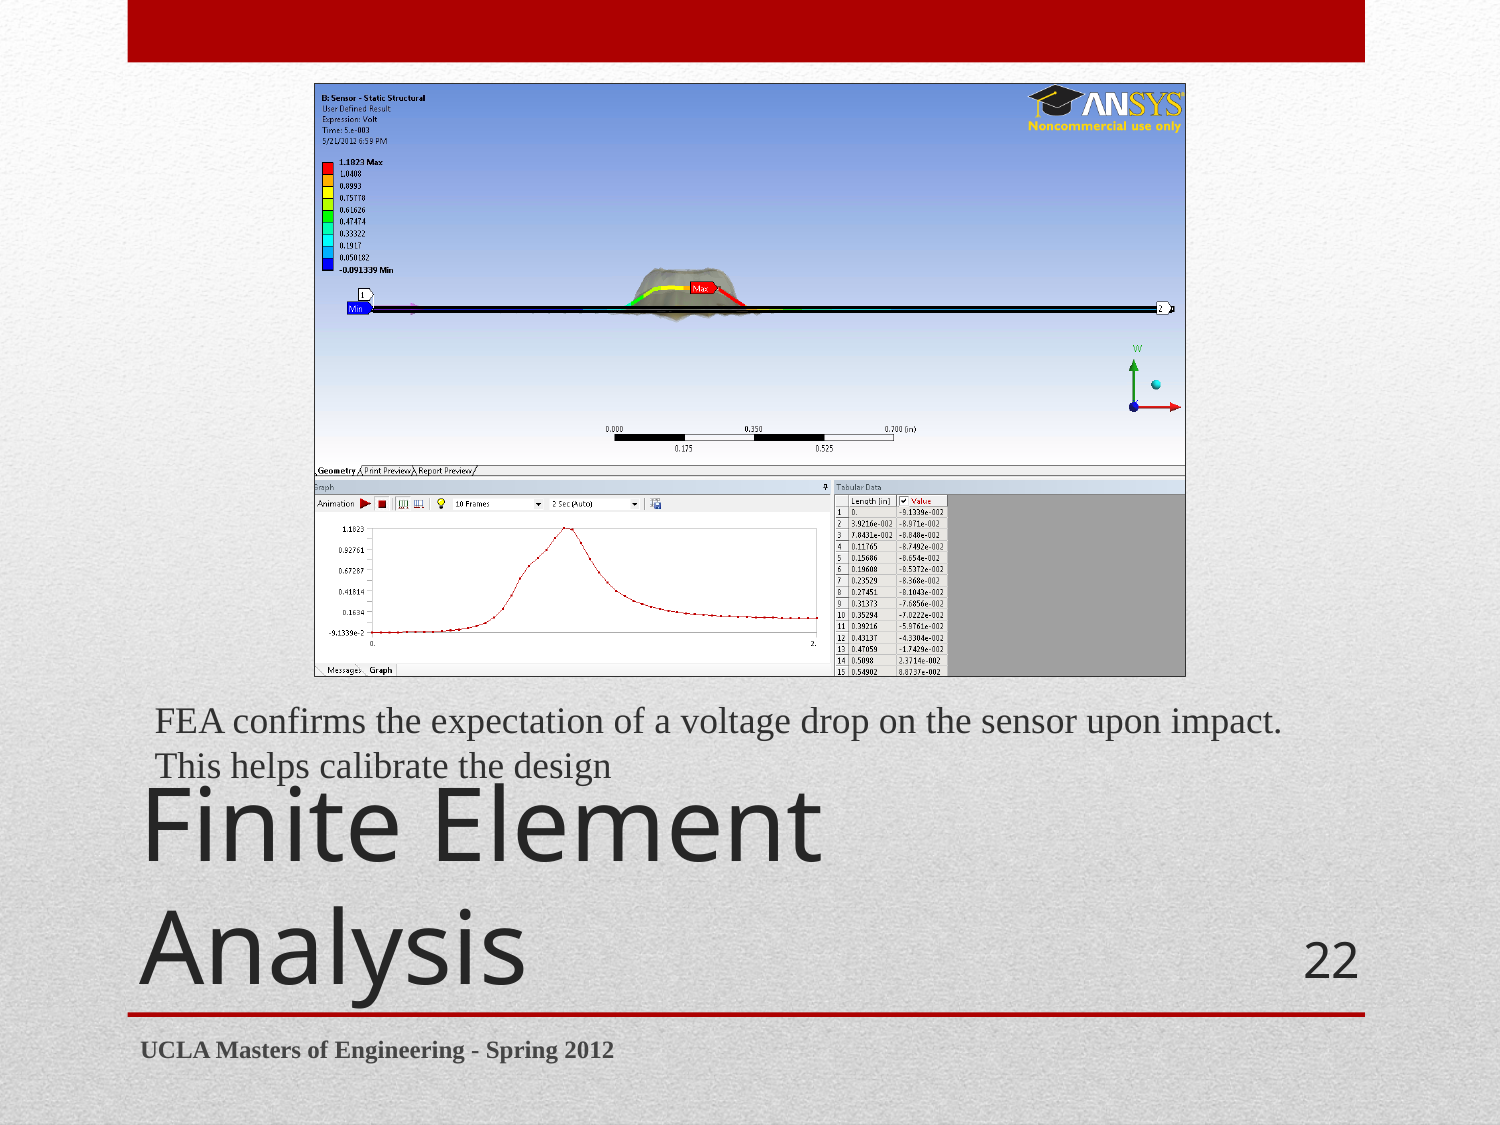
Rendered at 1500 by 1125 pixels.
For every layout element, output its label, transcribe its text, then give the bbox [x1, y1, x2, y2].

list FEA confirms the expectation of a voltage drop on the sensor upon impact. This helps calibrate the design [139, 688, 1352, 821]
title Finite Element Analysis [124, 750, 1238, 1013]
slide_number 22 [1250, 933, 1375, 993]
footer UCLA Masters of Engineering - Spring 2012 [125, 1018, 925, 1079]
picture [314, 82, 1186, 677]
